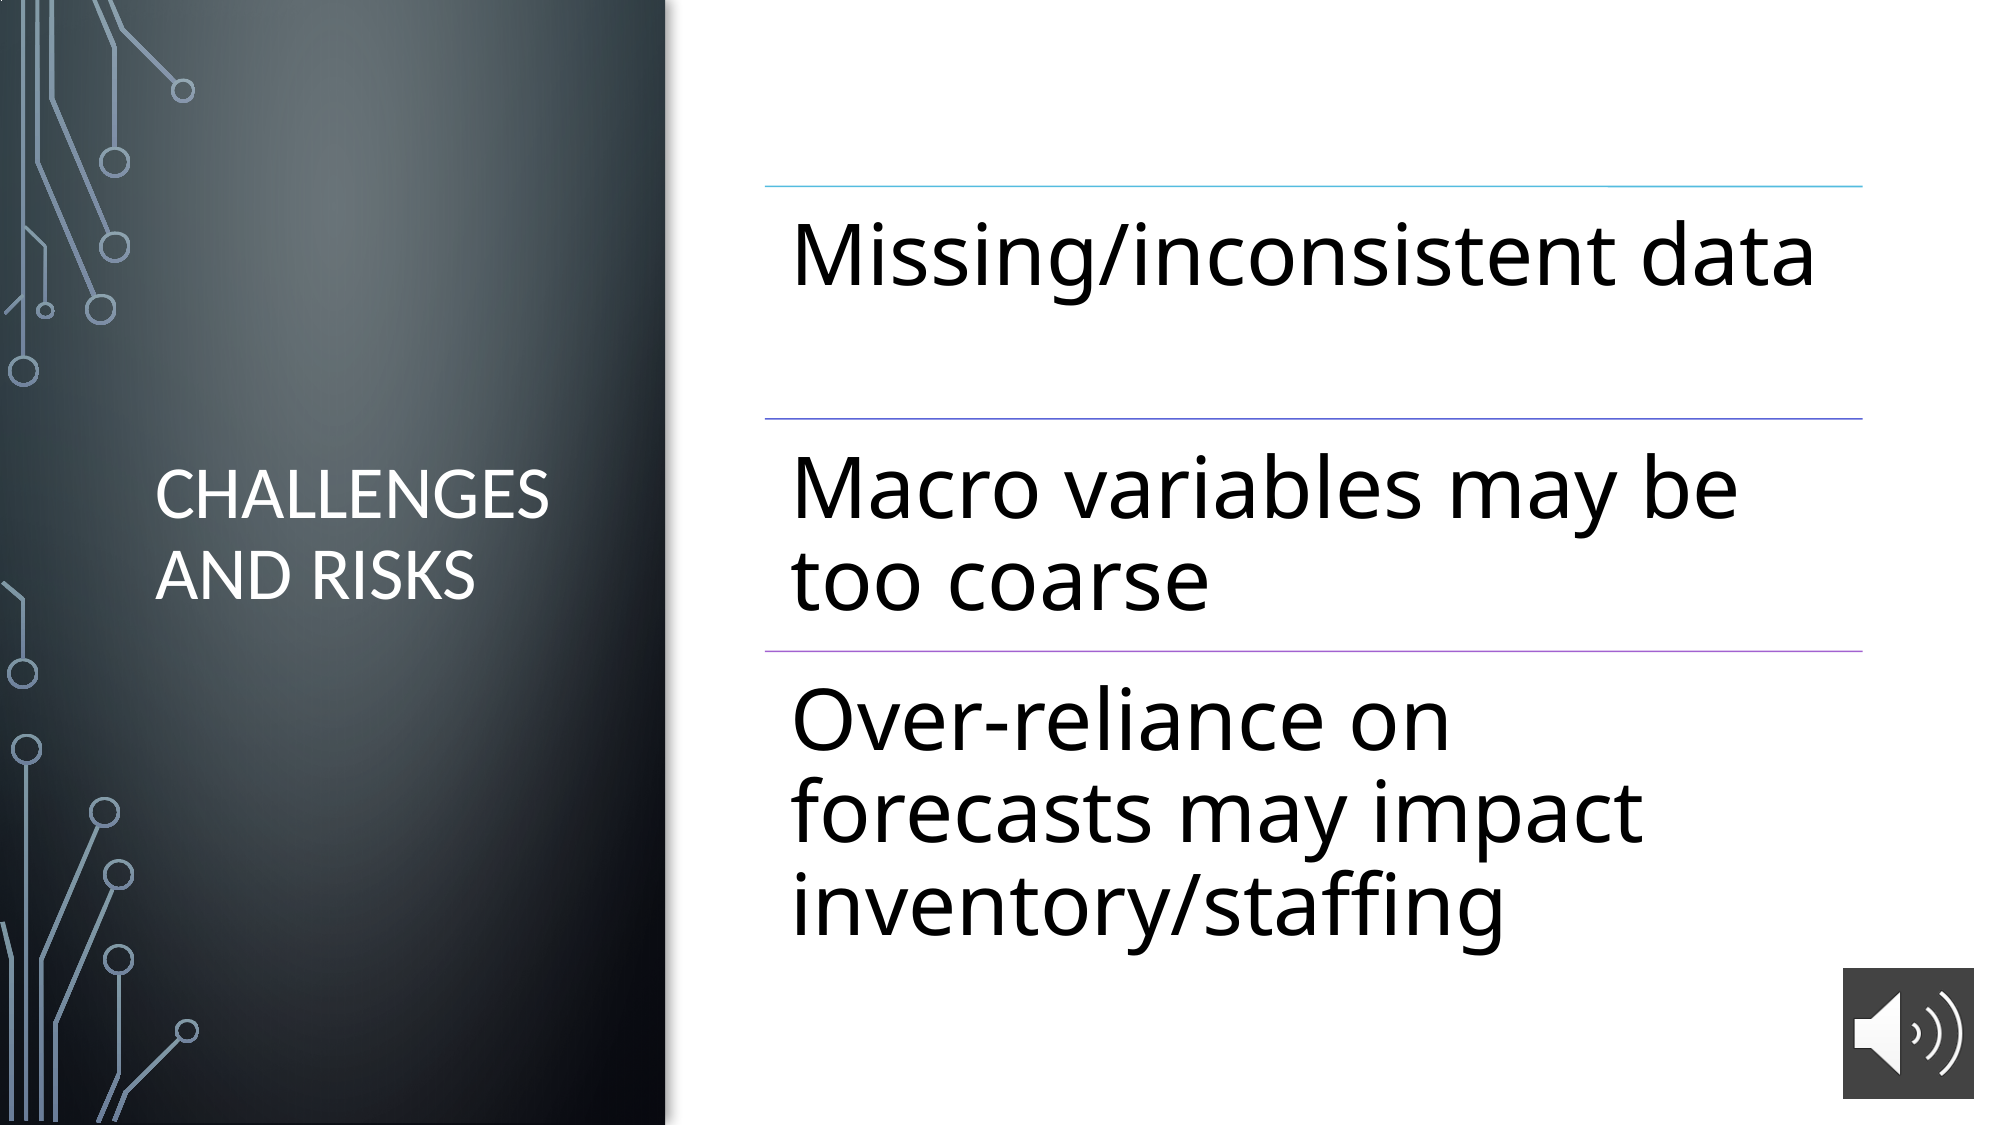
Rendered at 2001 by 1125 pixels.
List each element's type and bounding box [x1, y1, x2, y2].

picture [1841, 966, 1976, 1101]
picture [0, 0, 667, 1125]
list [764, 185, 1863, 885]
text_box [678, 0, 2000, 1125]
